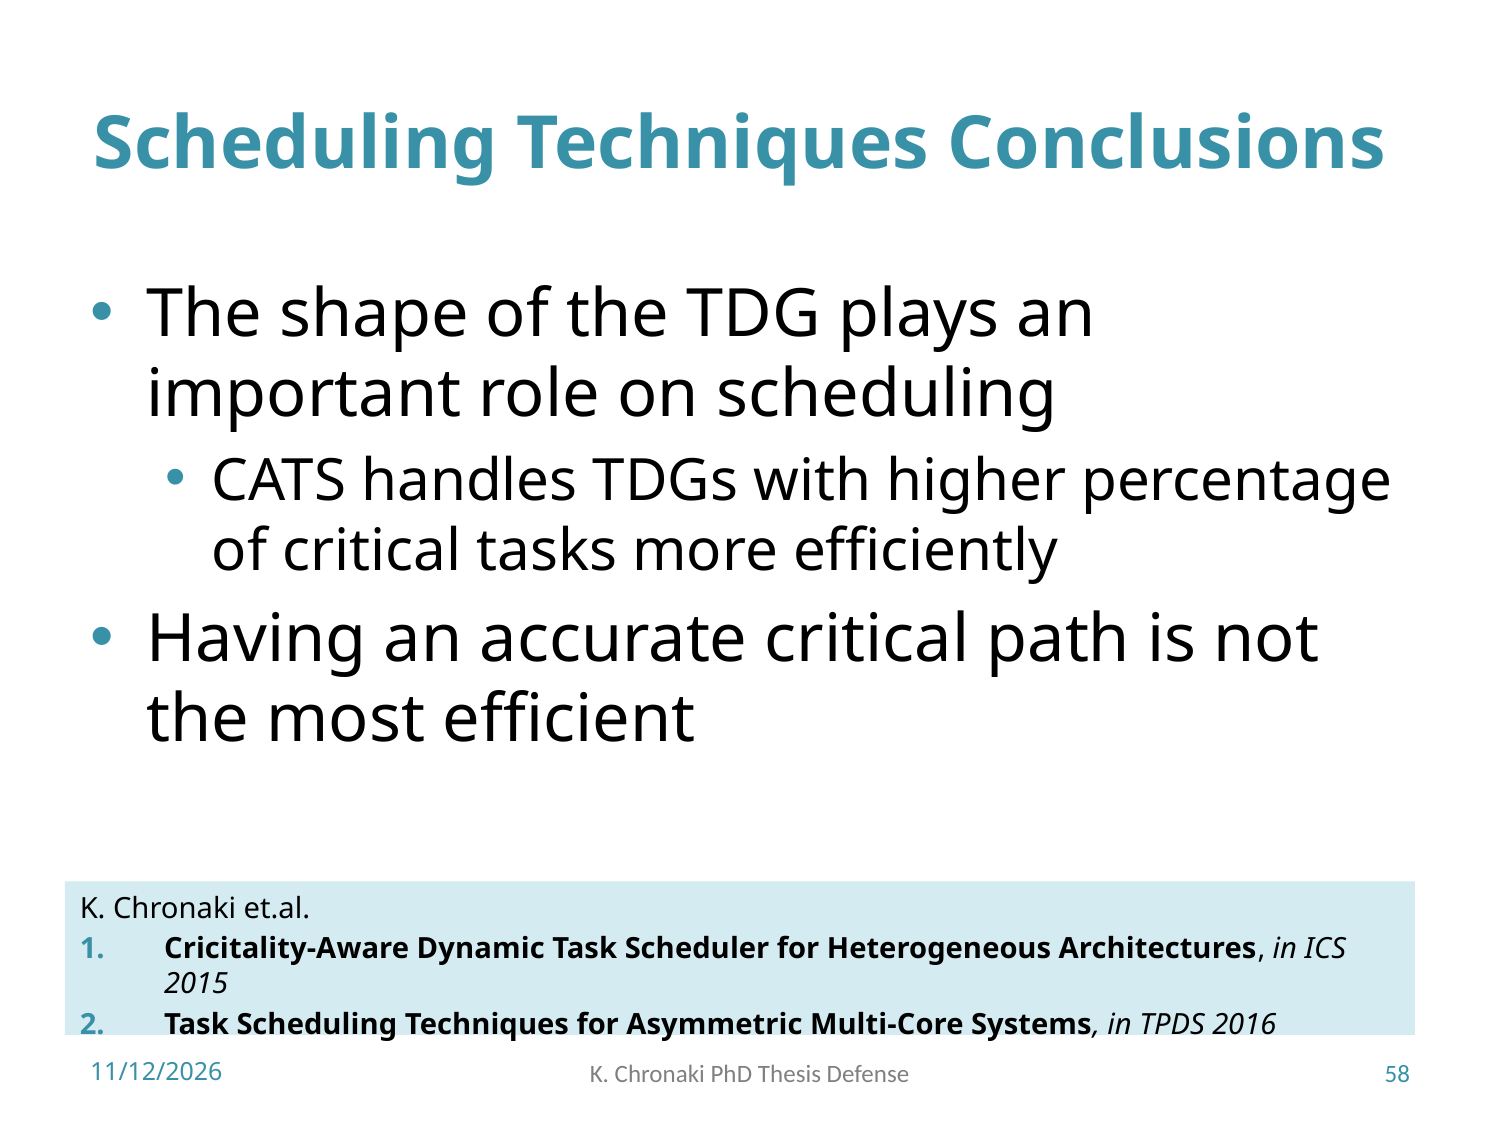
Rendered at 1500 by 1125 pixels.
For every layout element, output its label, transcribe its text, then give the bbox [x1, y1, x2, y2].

footer K. Chronaki PhD Thesis Defense [512, 1042, 988, 1103]
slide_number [75, 1042, 425, 1103]
slide_number 58 [1074, 1042, 1425, 1103]
list The shape of the TDG plays an important role on scheduling CATS handles TDGs with higher percentage of critical tasks more efficiently Having an accurate critical path is not the most efficient [75, 262, 1425, 787]
text_box K. Chronaki et.al. Cricitality-Aware Dynamic Task Scheduler for Heterogeneous Architectures, in ICS 2015 Task Scheduling Techniques for Asymmetric Multi-Core Systems, in TPDS 2016 [64, 881, 1415, 1035]
title Scheduling Techniques Conclusions [75, 45, 1425, 233]
